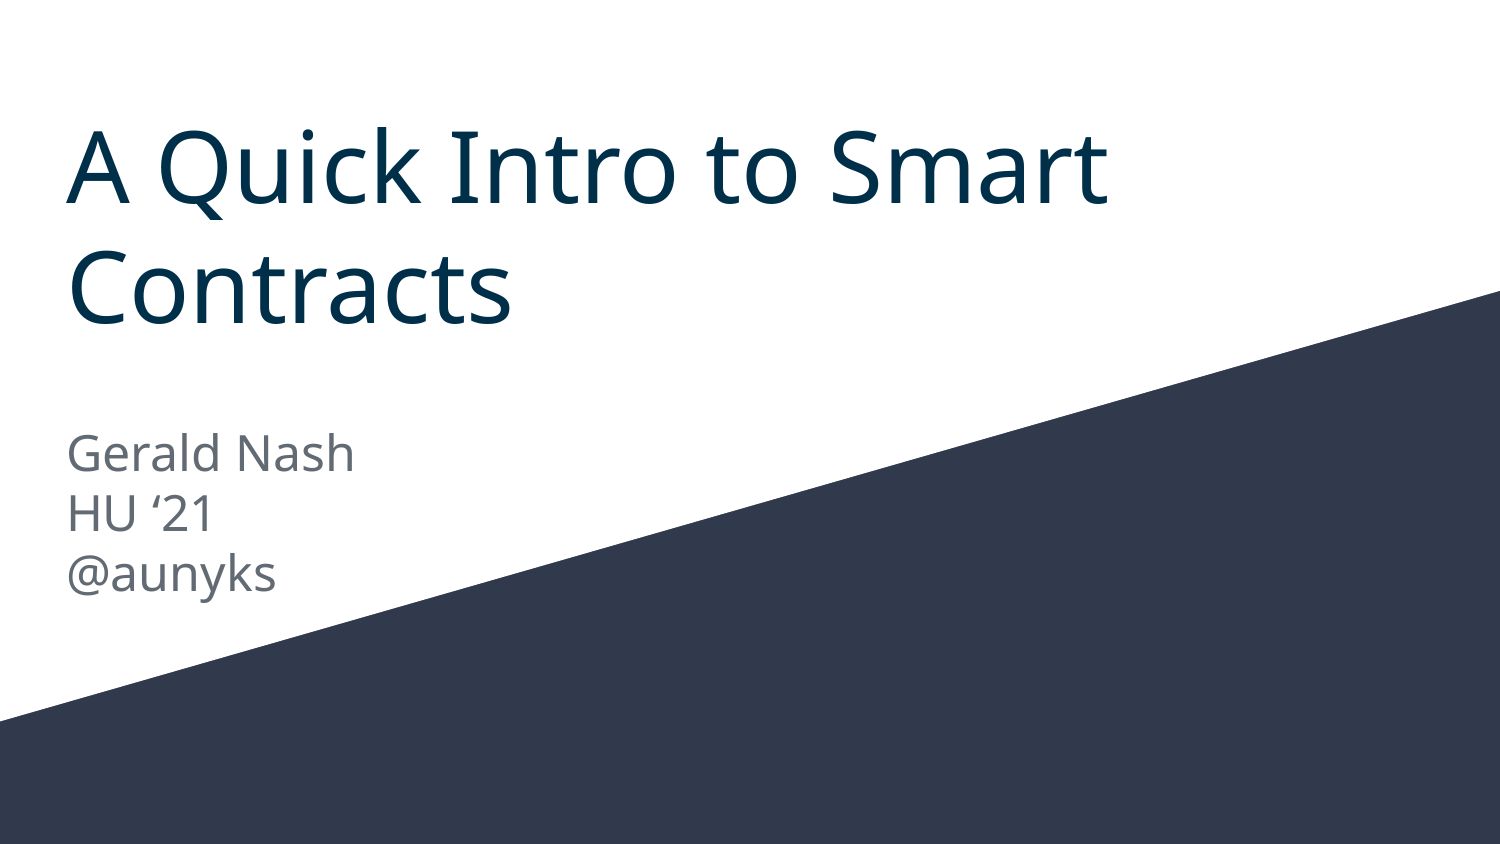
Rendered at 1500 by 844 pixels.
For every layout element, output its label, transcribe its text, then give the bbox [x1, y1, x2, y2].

subtitle Gerald Nash HU ‘21 @aunyks [51, 406, 748, 528]
title A Quick Intro to Smart Contracts [51, 88, 1449, 299]
